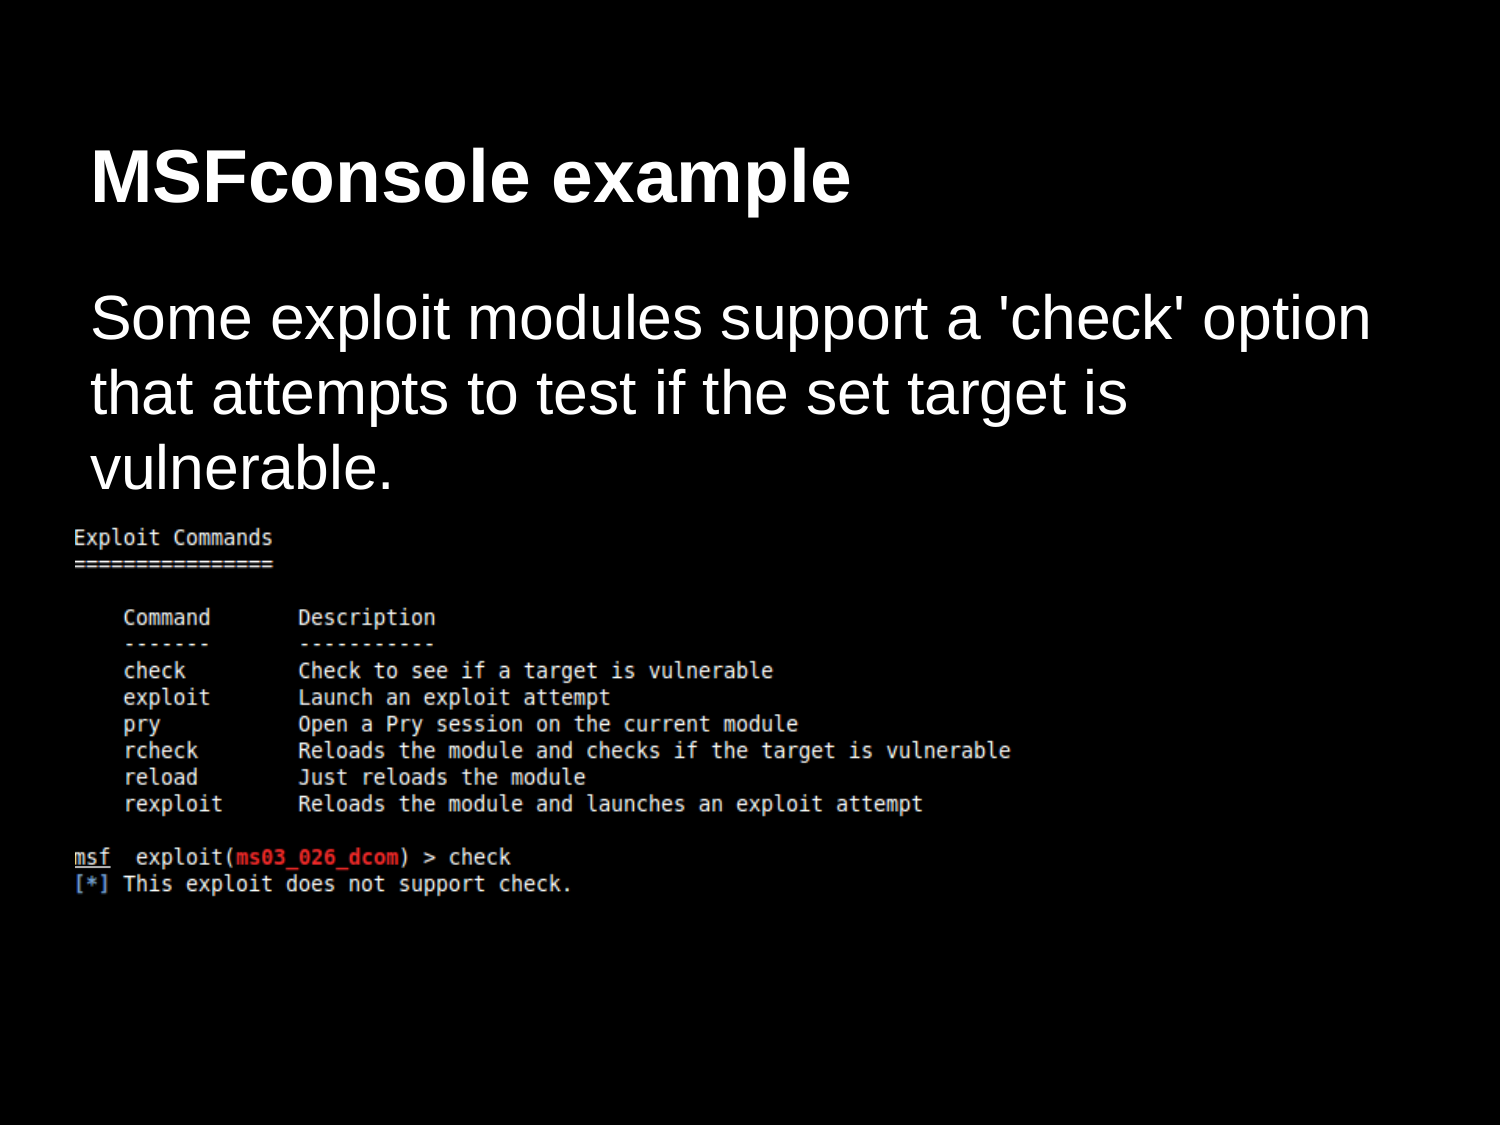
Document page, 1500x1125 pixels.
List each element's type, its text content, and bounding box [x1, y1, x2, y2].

list Some exploit modules support a 'check' option that attempts to test if the set target is vulnerable. [75, 262, 1425, 1078]
picture [74, 525, 1030, 901]
title MSFconsole example [75, 45, 1425, 233]
